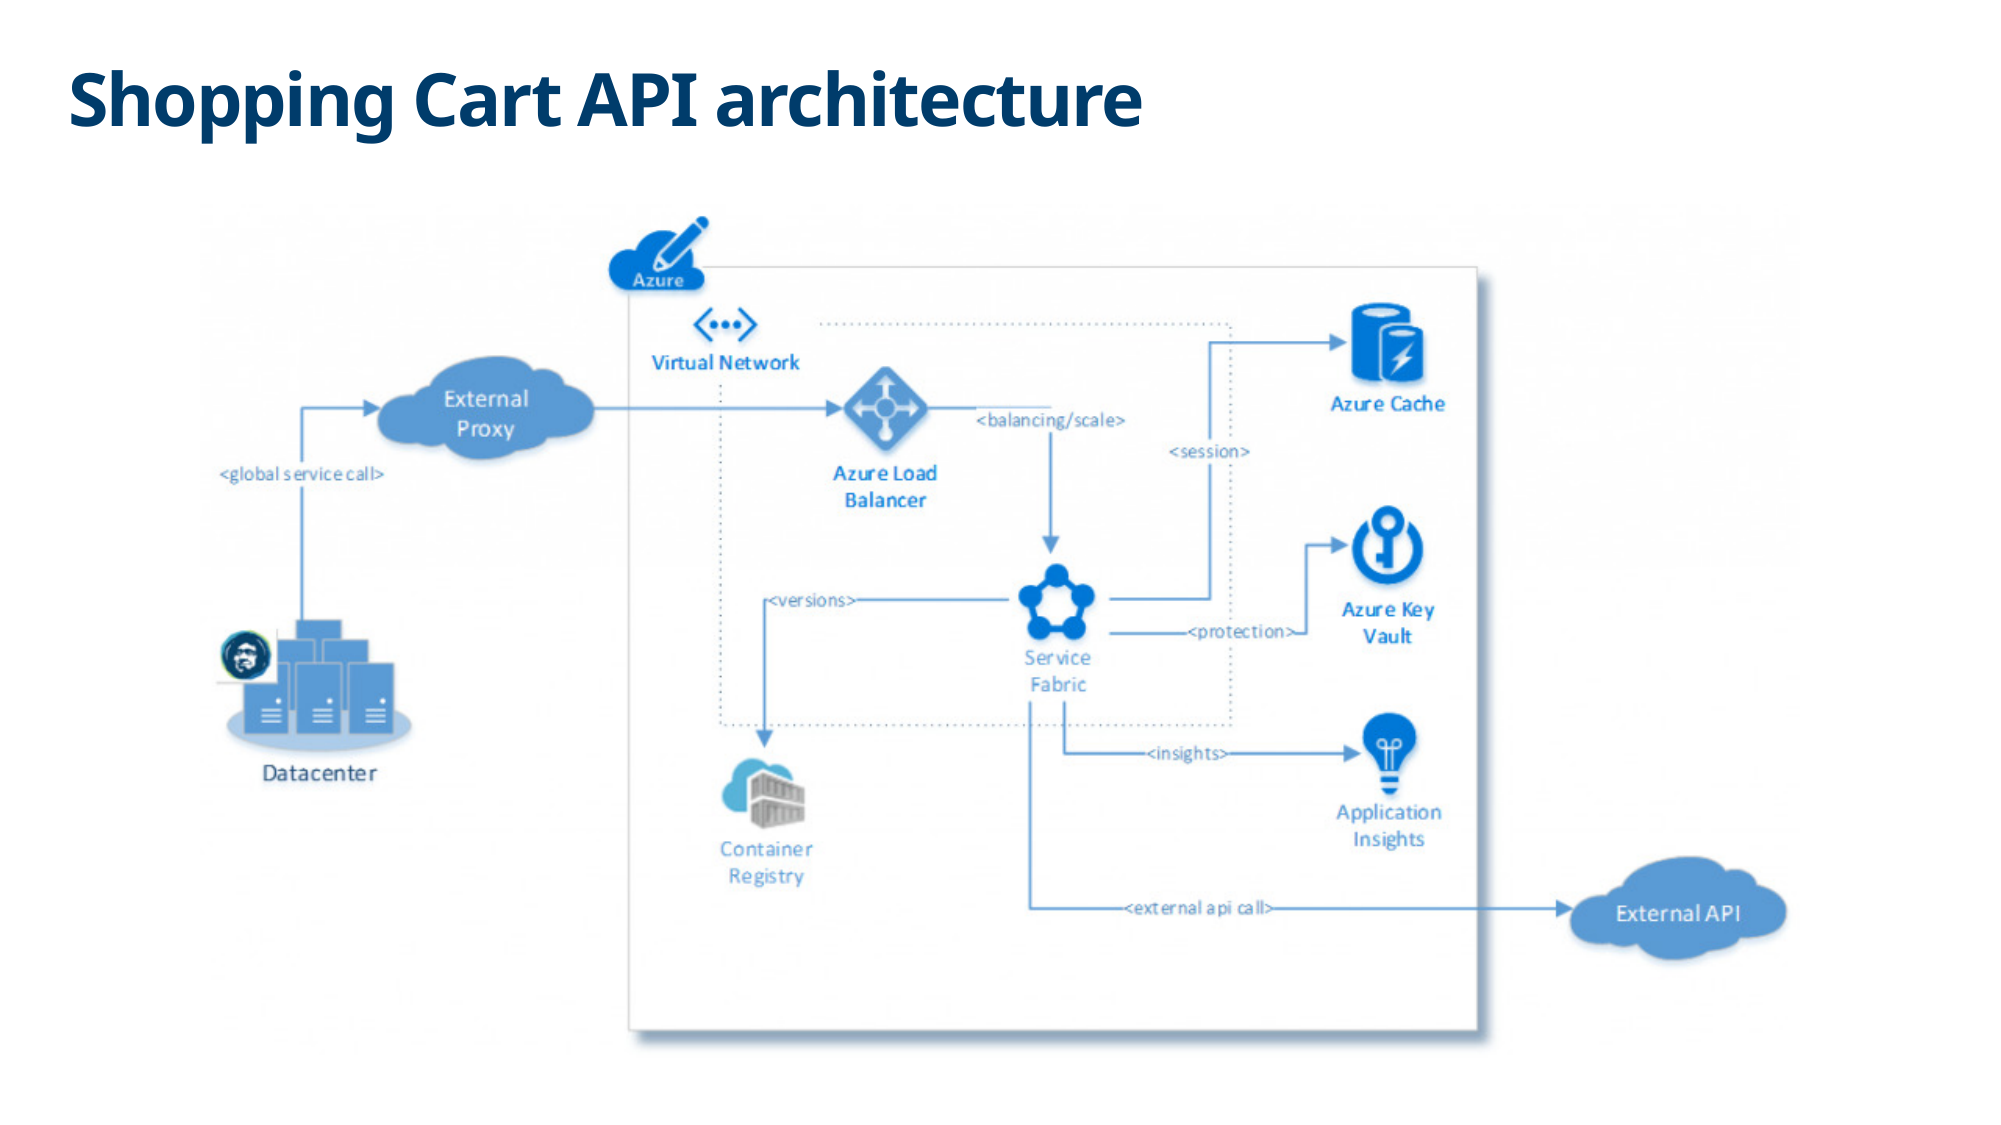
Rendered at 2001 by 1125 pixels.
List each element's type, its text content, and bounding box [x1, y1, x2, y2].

picture [199, 203, 1801, 1060]
title Shopping Cart API architecture [44, 47, 1957, 196]
